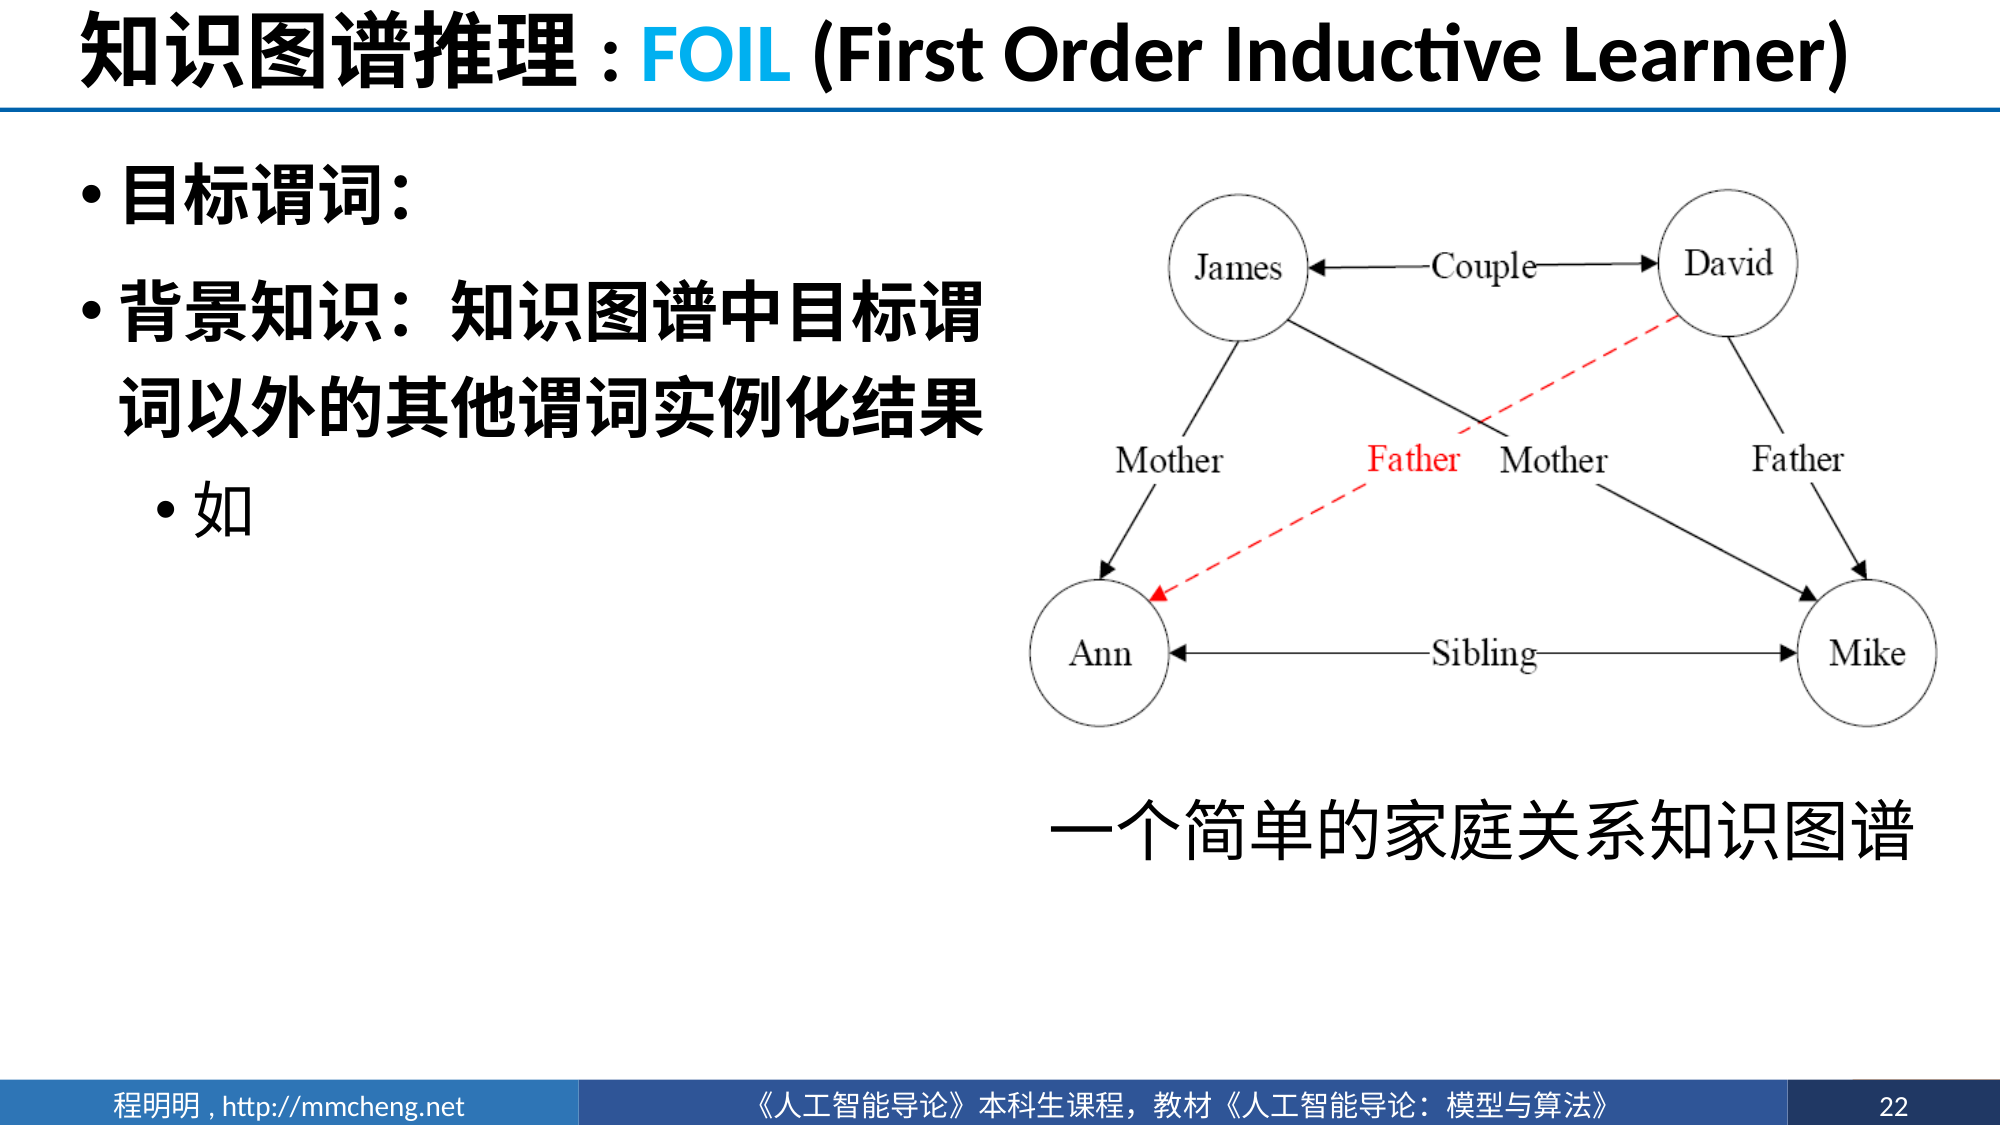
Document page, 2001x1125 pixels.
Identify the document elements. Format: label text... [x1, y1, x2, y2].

title 知识图谱推理: FOIL (First Order Inductive Learner) [64, 0, 2000, 110]
picture [997, 156, 1968, 752]
text_box 一个简单的家庭关系知识图谱 [997, 781, 1968, 877]
